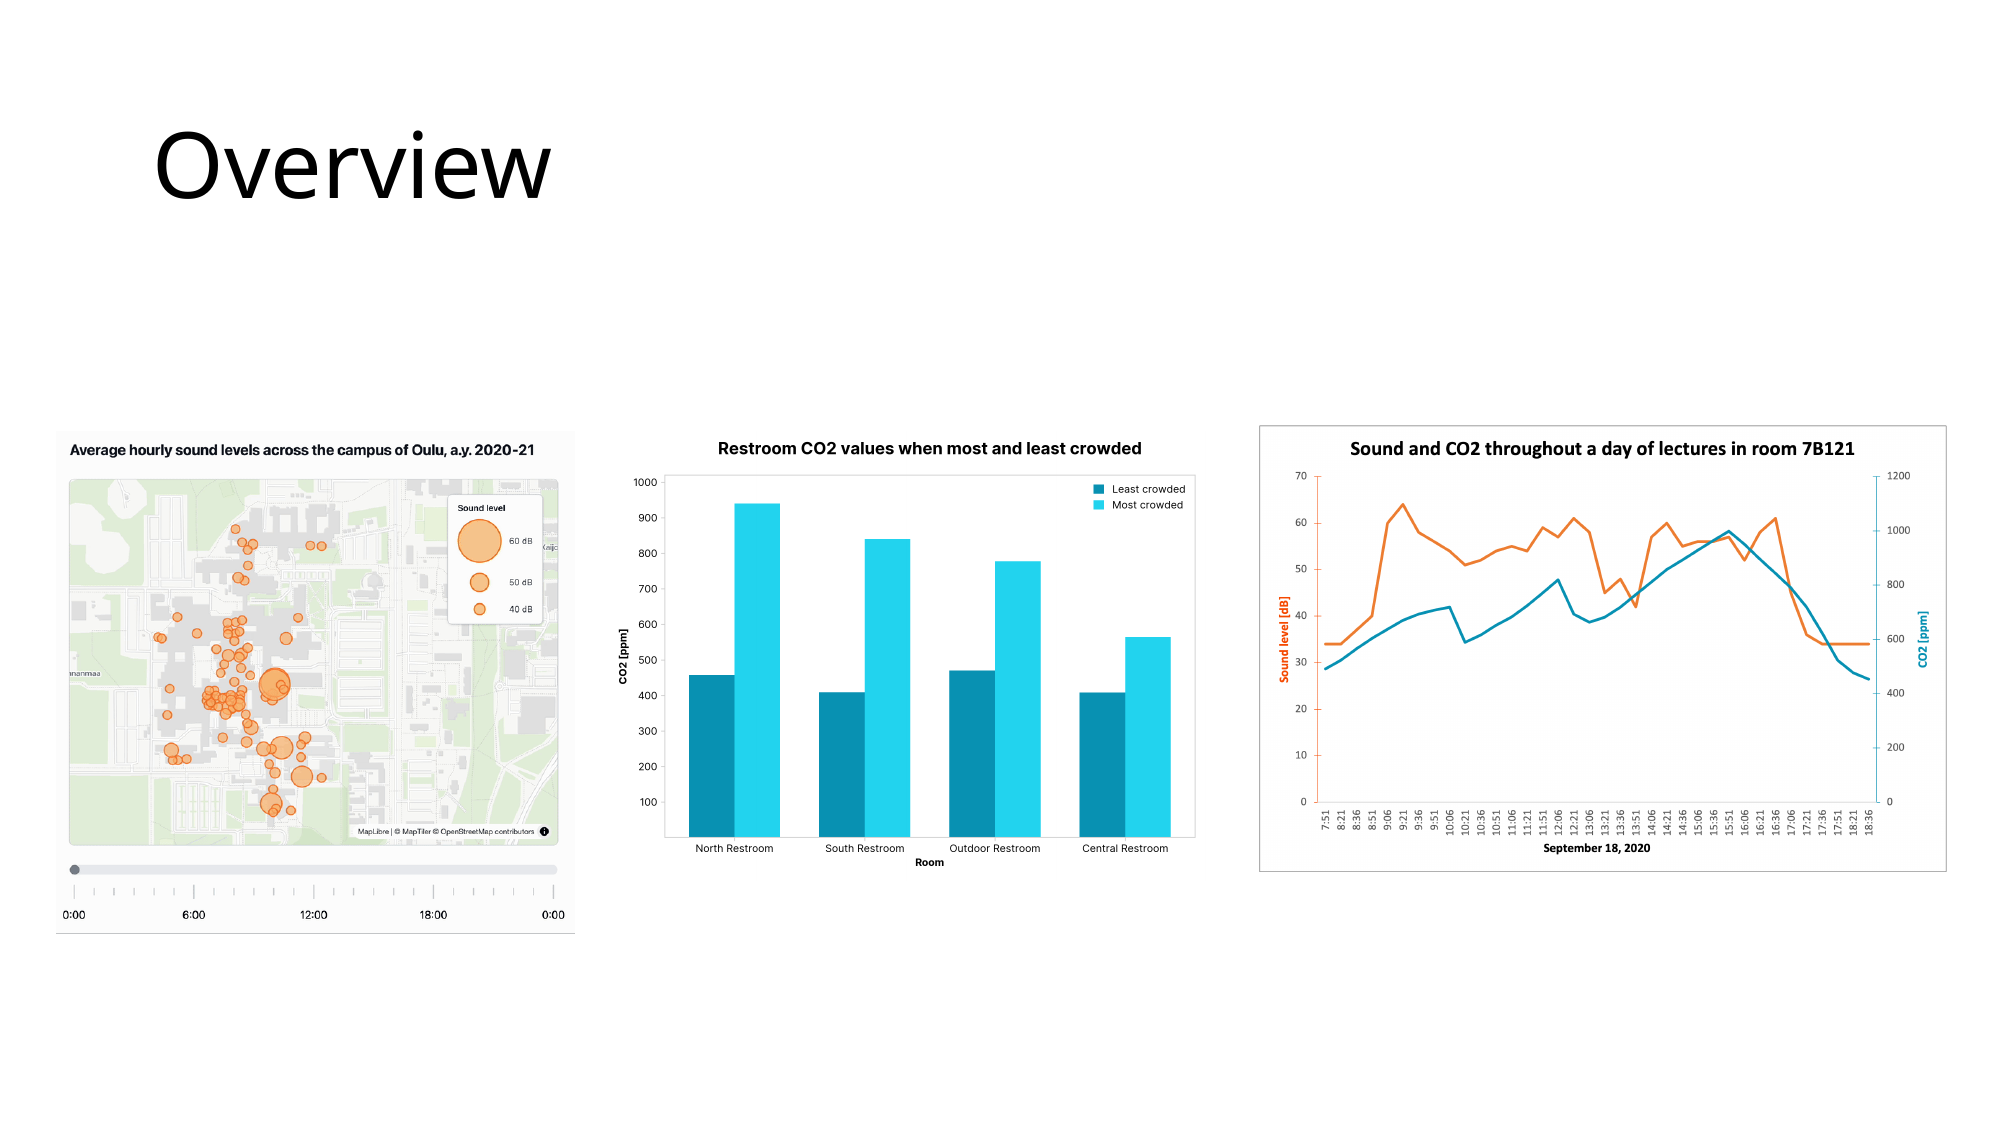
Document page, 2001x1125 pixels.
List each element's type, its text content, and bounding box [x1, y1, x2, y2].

picture [55, 430, 576, 935]
picture [1258, 424, 1948, 875]
picture [607, 431, 1207, 881]
title Overview [137, 59, 1863, 278]
